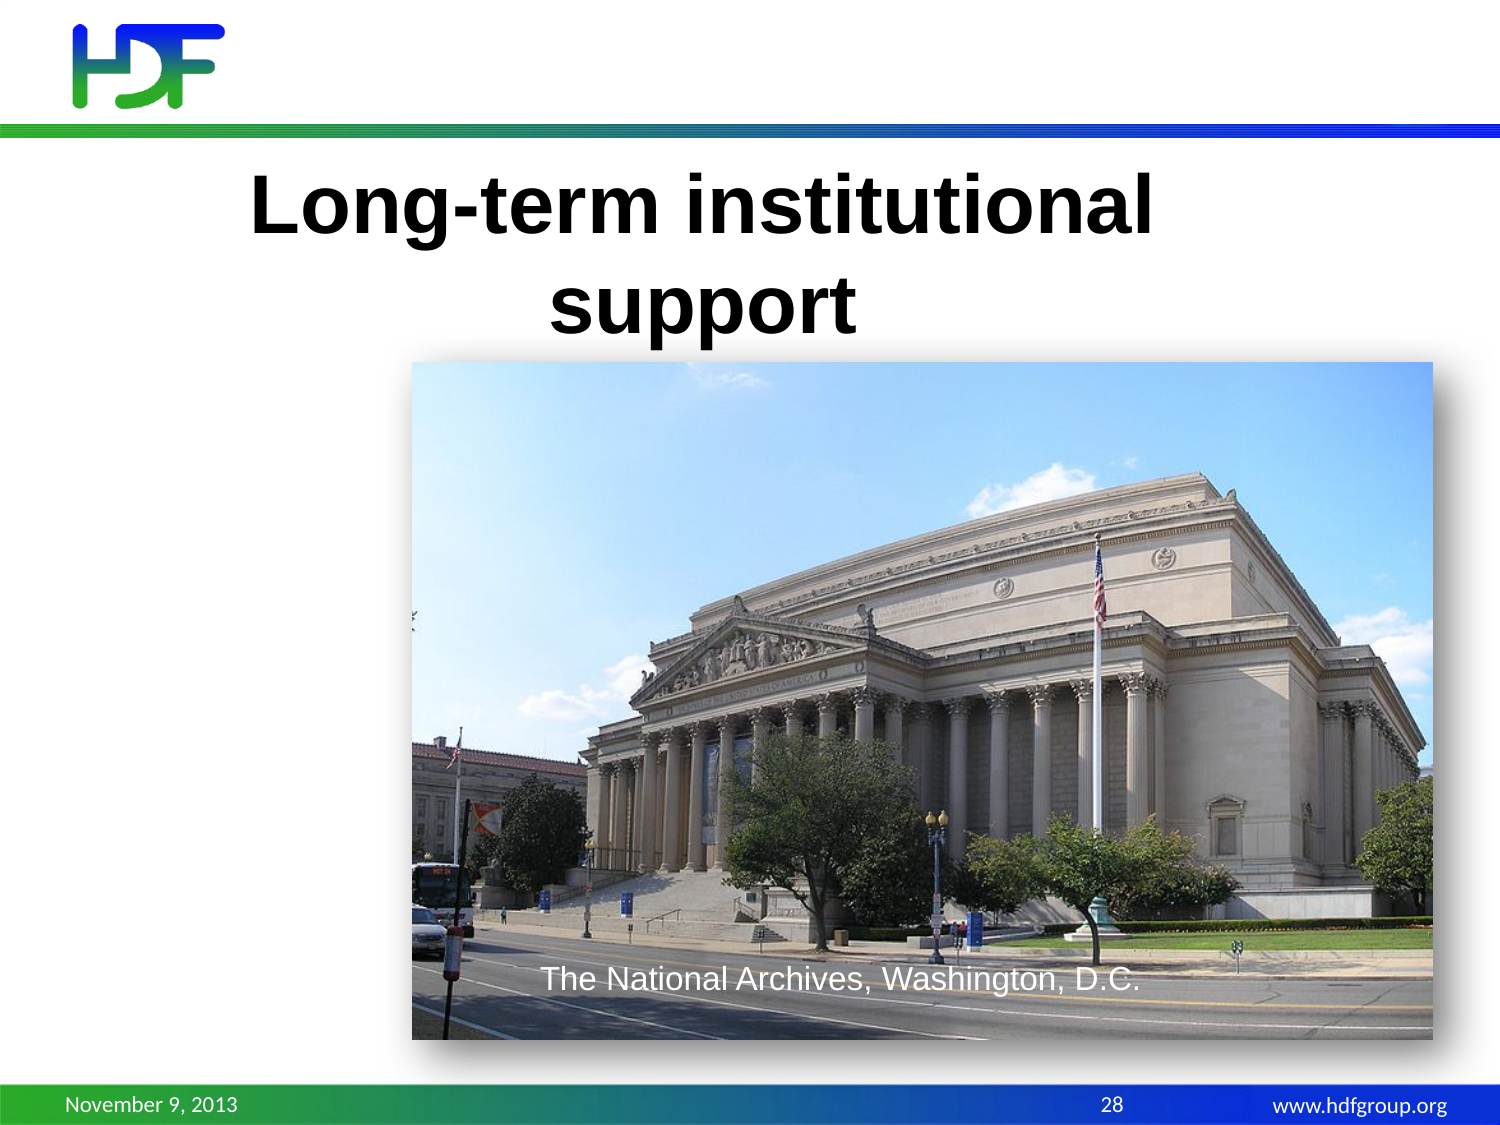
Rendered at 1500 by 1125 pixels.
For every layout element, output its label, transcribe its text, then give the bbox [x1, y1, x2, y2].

picture [0, 0, 1500, 1125]
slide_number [49, 1087, 376, 1125]
slide_number 28 [1049, 1091, 1176, 1125]
title Long-term institutional support [118, 162, 1288, 338]
